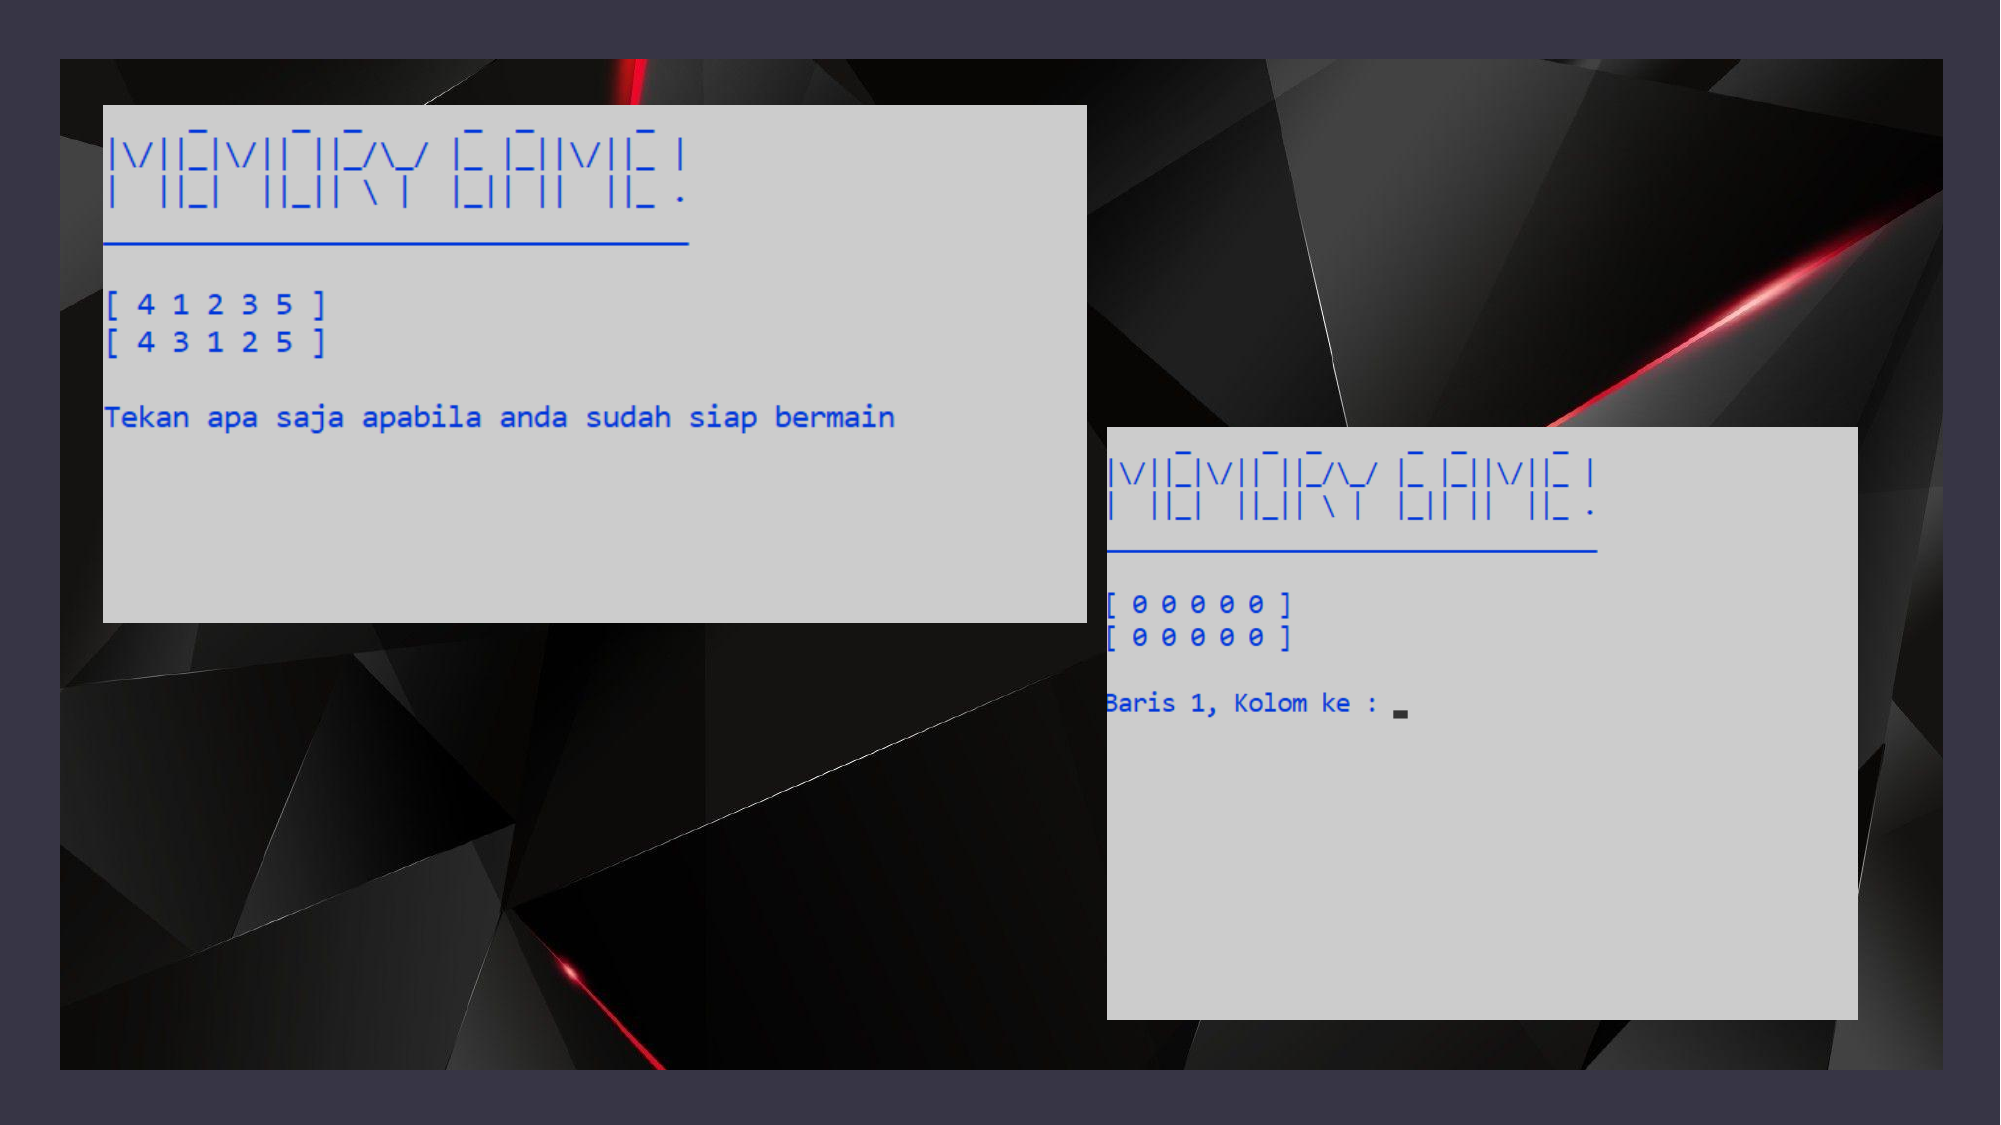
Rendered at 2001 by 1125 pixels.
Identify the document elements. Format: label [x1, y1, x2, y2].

list [60, 59, 1943, 1070]
picture [103, 105, 1087, 623]
picture [1107, 427, 1858, 1020]
